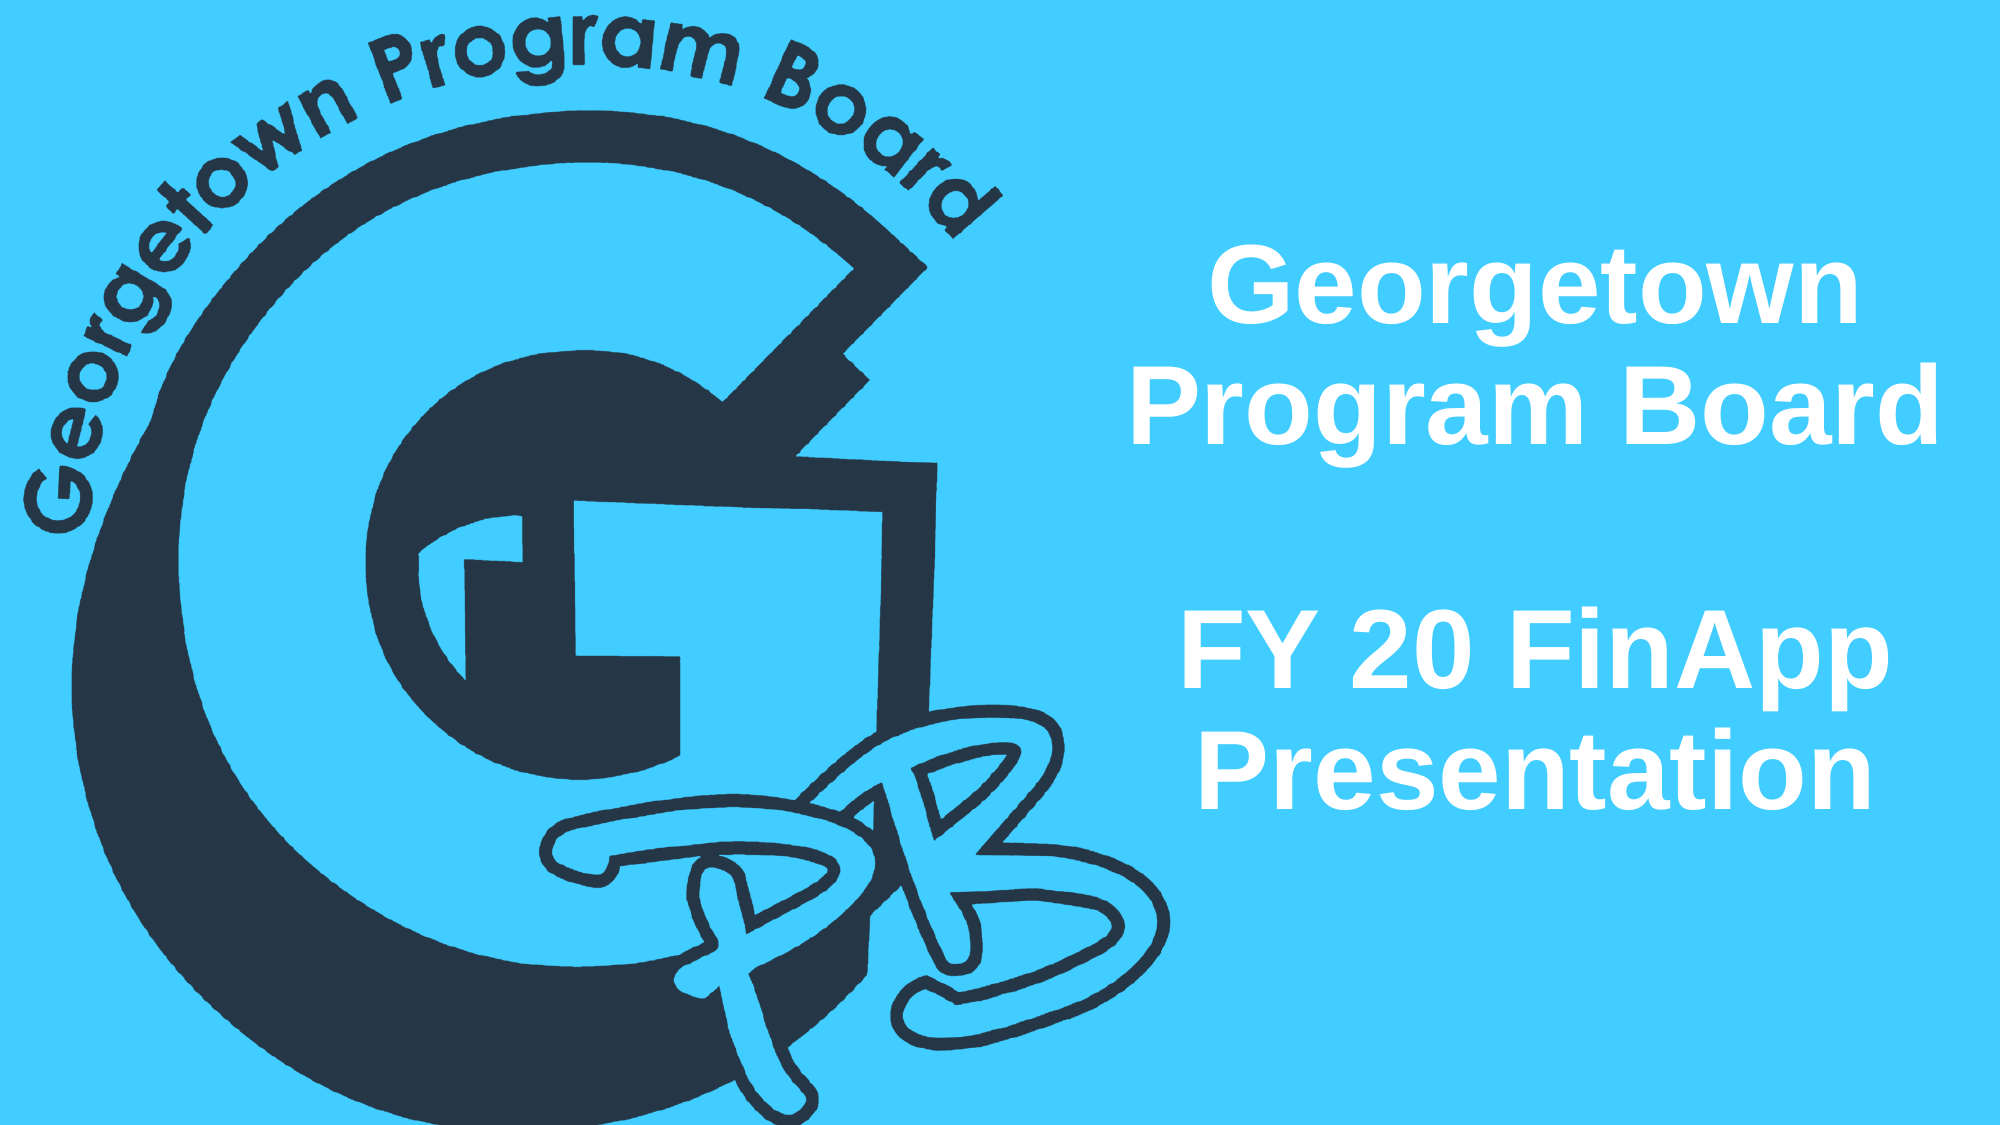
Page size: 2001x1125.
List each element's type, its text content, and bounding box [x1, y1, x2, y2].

title Georgetown Program Board FY 20 FinApp Presentation [1547, 195, 2000, 842]
picture [0, 0, 1542, 1125]
